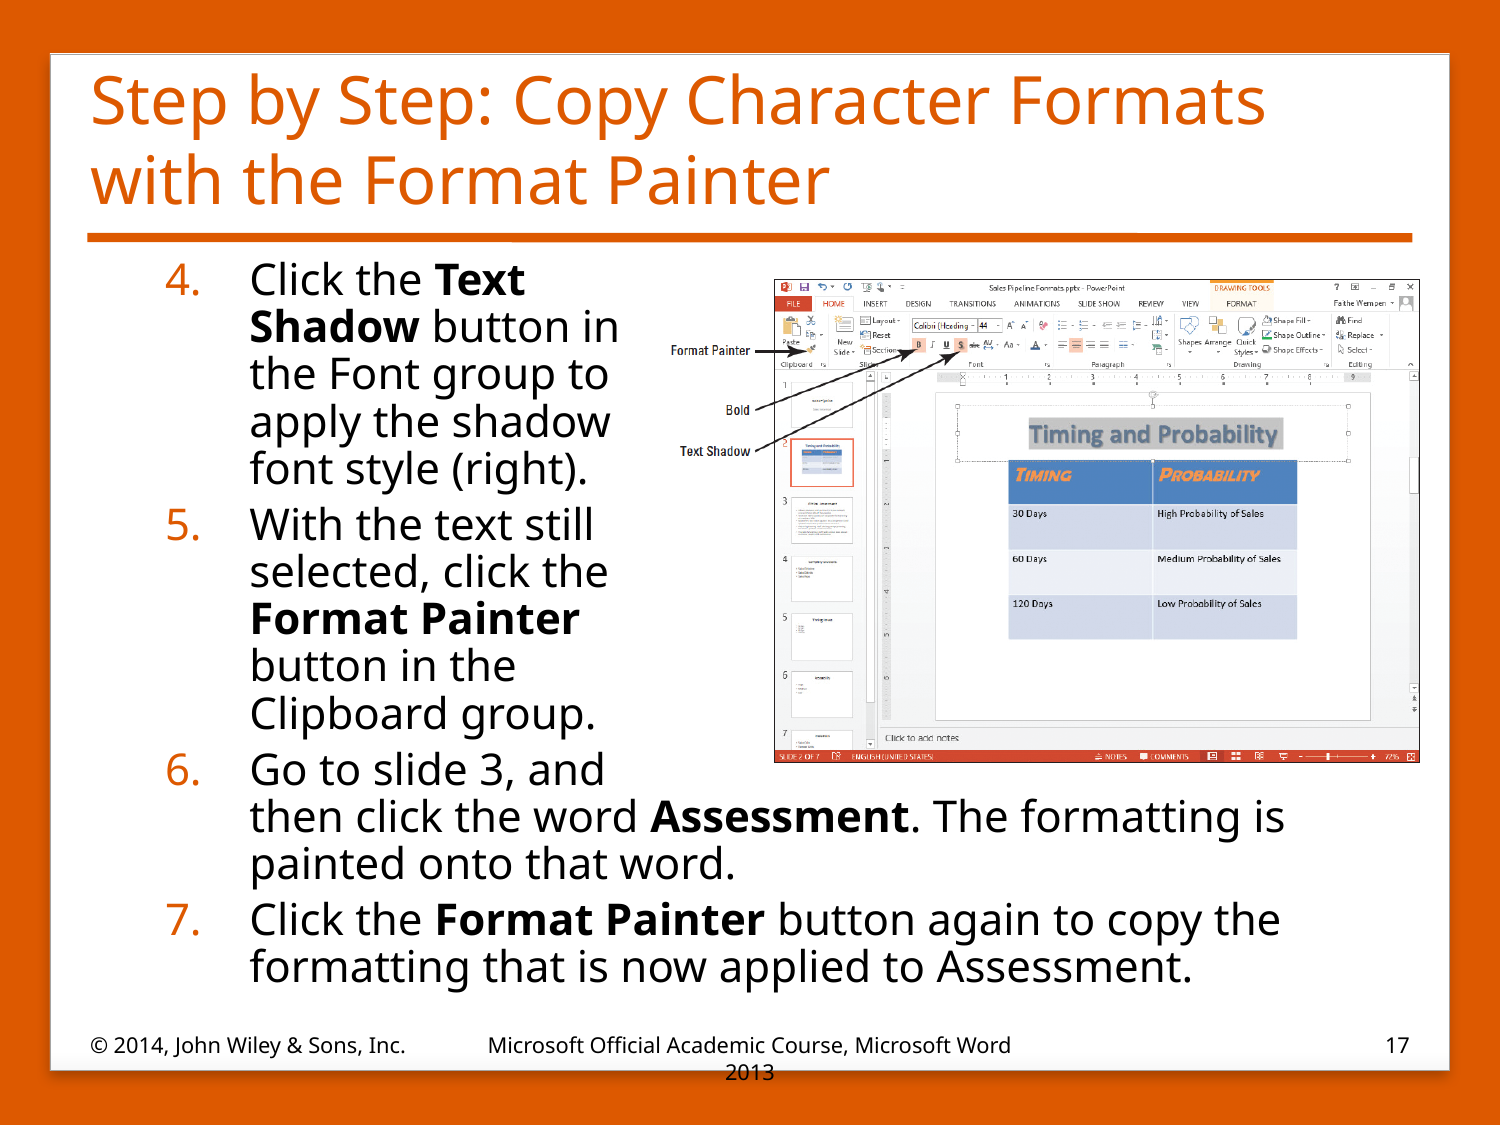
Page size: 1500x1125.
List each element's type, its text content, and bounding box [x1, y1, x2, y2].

slide_number © 2014, John Wiley & Sons, Inc. [74, 1024, 426, 1103]
list Click the Text Shadow button in the Font group to apply the shadow font style (right). With the text still selected, click the Format Painter button in the Clipboard group. Go to slide 3, and then click the word Assessment. The formatting is painted onto that word. Click the Format Painter button again to copy the formatting that is now applied to Assessment. [75, 249, 1425, 1063]
footer Microsoft Official Academic Course, Microsoft Word 2013 [449, 1024, 1051, 1103]
slide_number 17 [1074, 1024, 1426, 1103]
picture [662, 274, 1427, 769]
title Step by Step: Copy Character Formats with the Format Painter [74, 74, 1426, 226]
